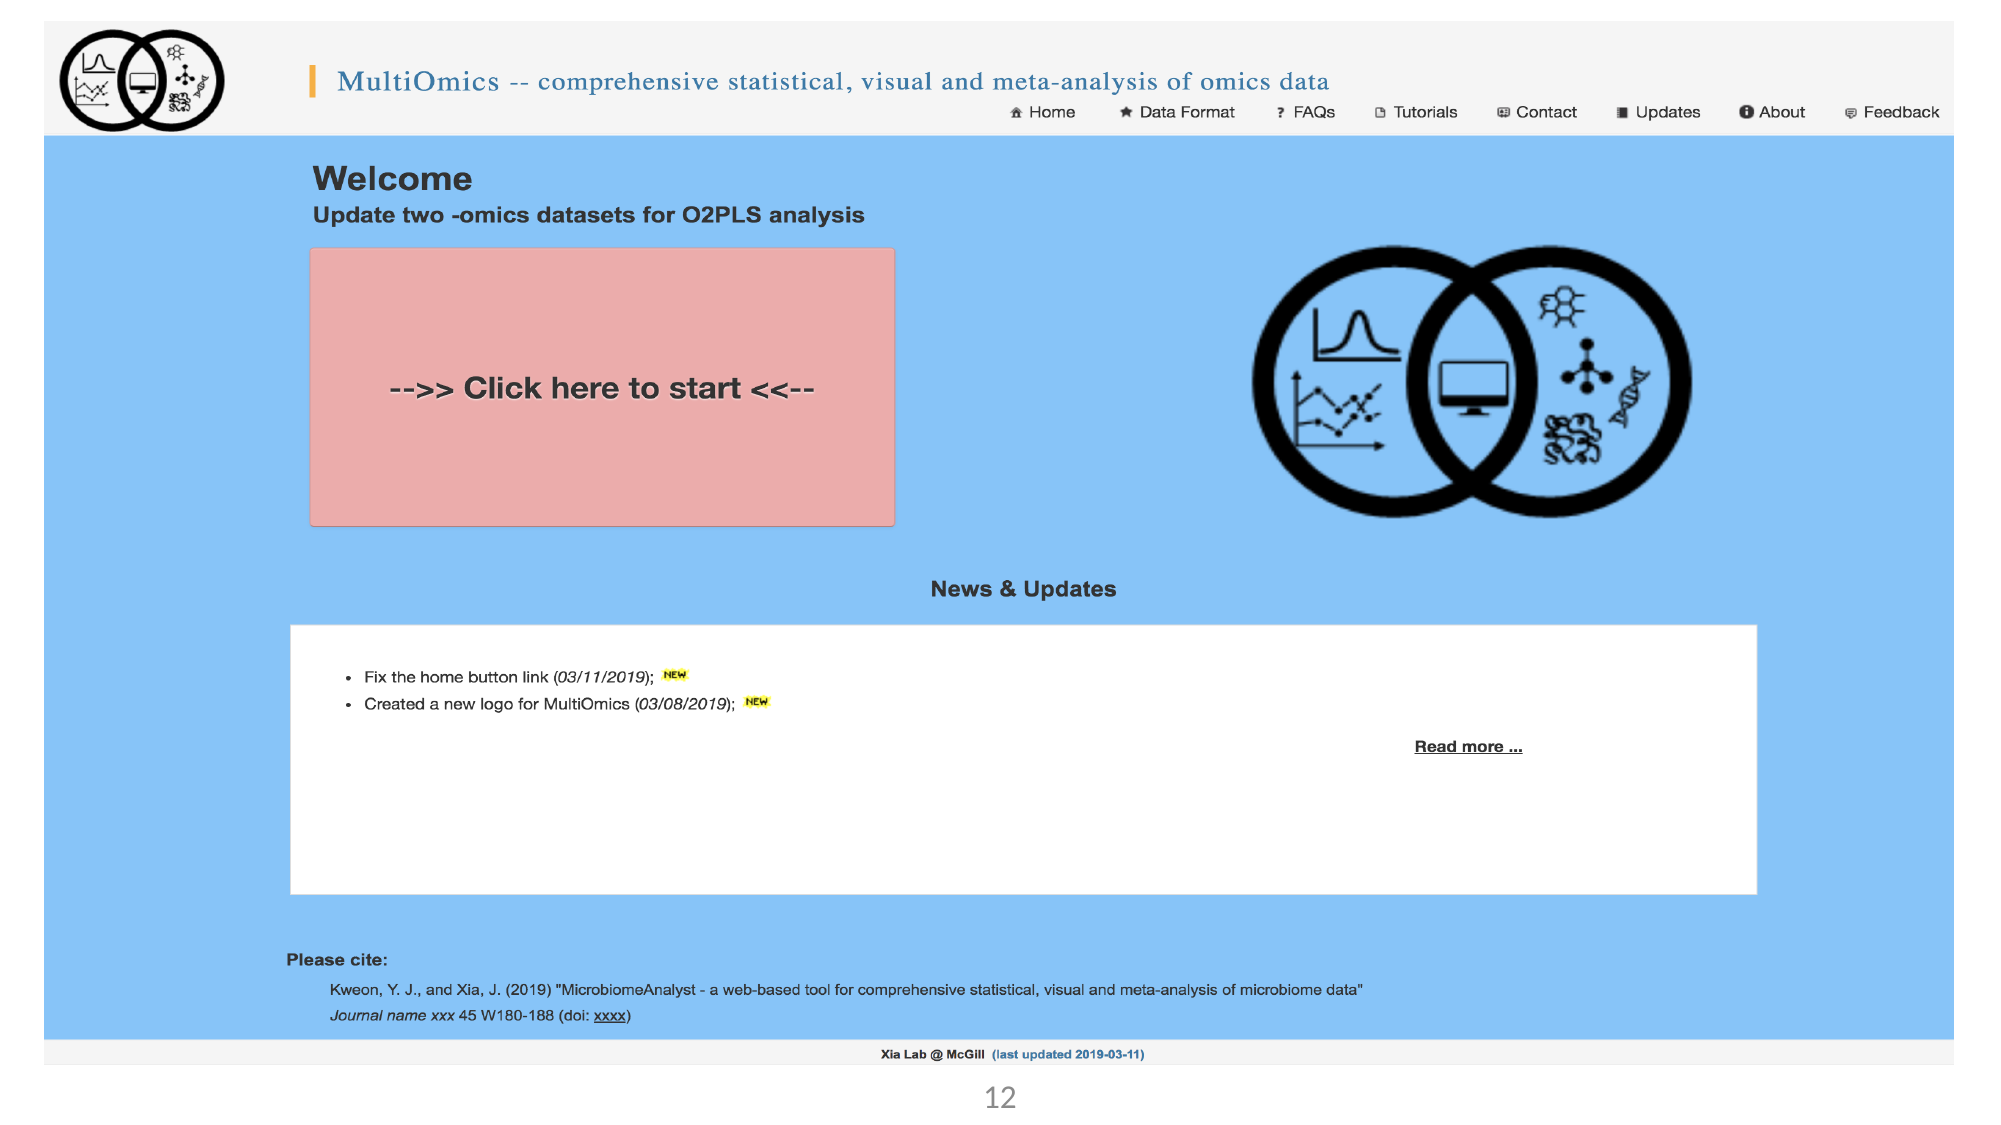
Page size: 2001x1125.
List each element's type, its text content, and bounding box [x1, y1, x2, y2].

picture [44, 21, 1954, 1066]
slide_number 12 [774, 1066, 1225, 1125]
